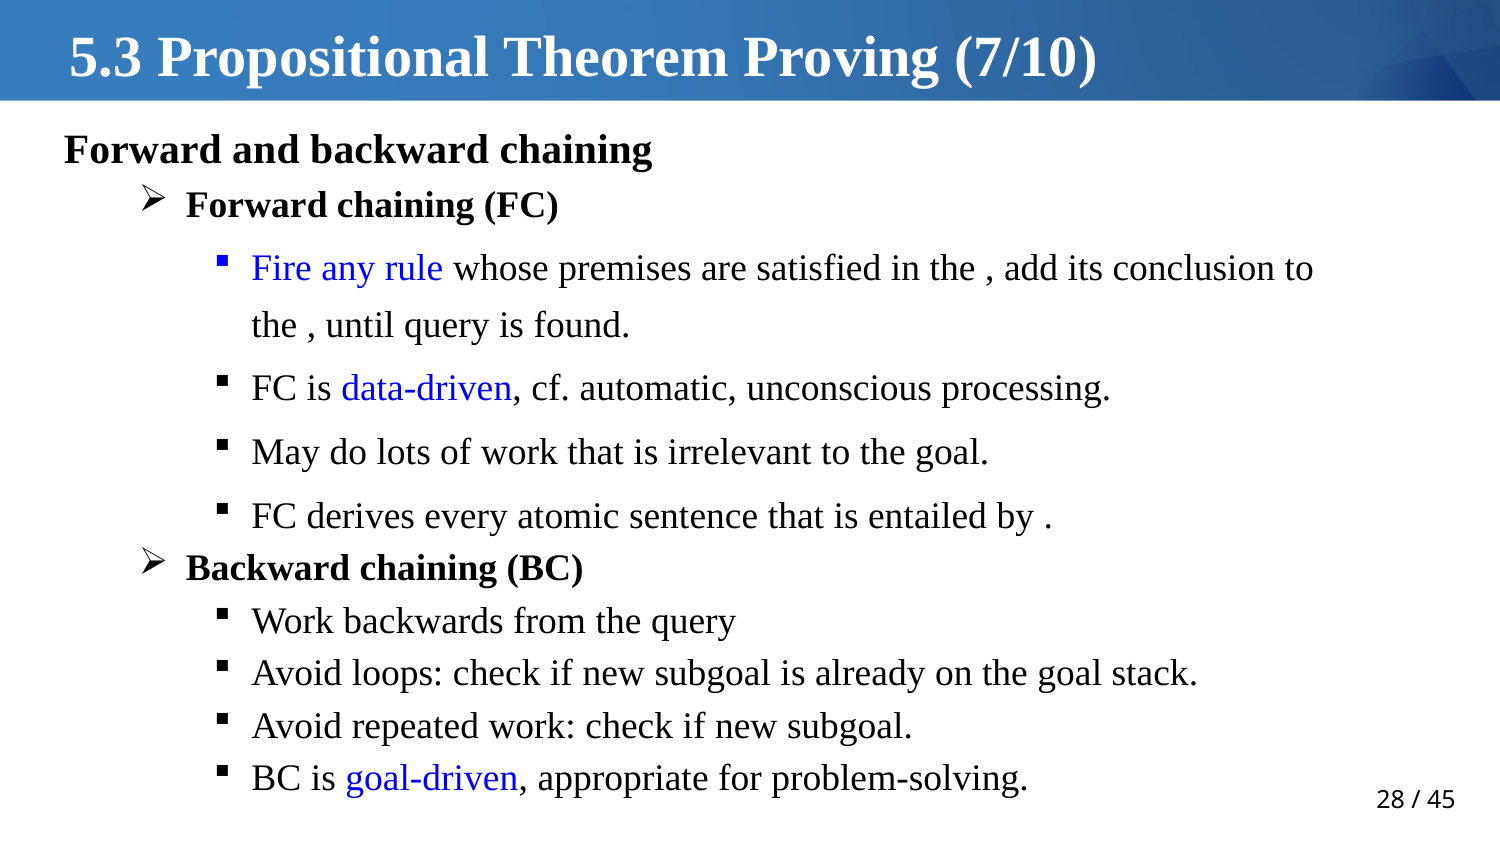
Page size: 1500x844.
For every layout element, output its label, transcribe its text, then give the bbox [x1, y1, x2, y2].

picture [0, 0, 1500, 103]
title 5.3 Propositional Theorem Proving (7/10) [55, 10, 1378, 95]
